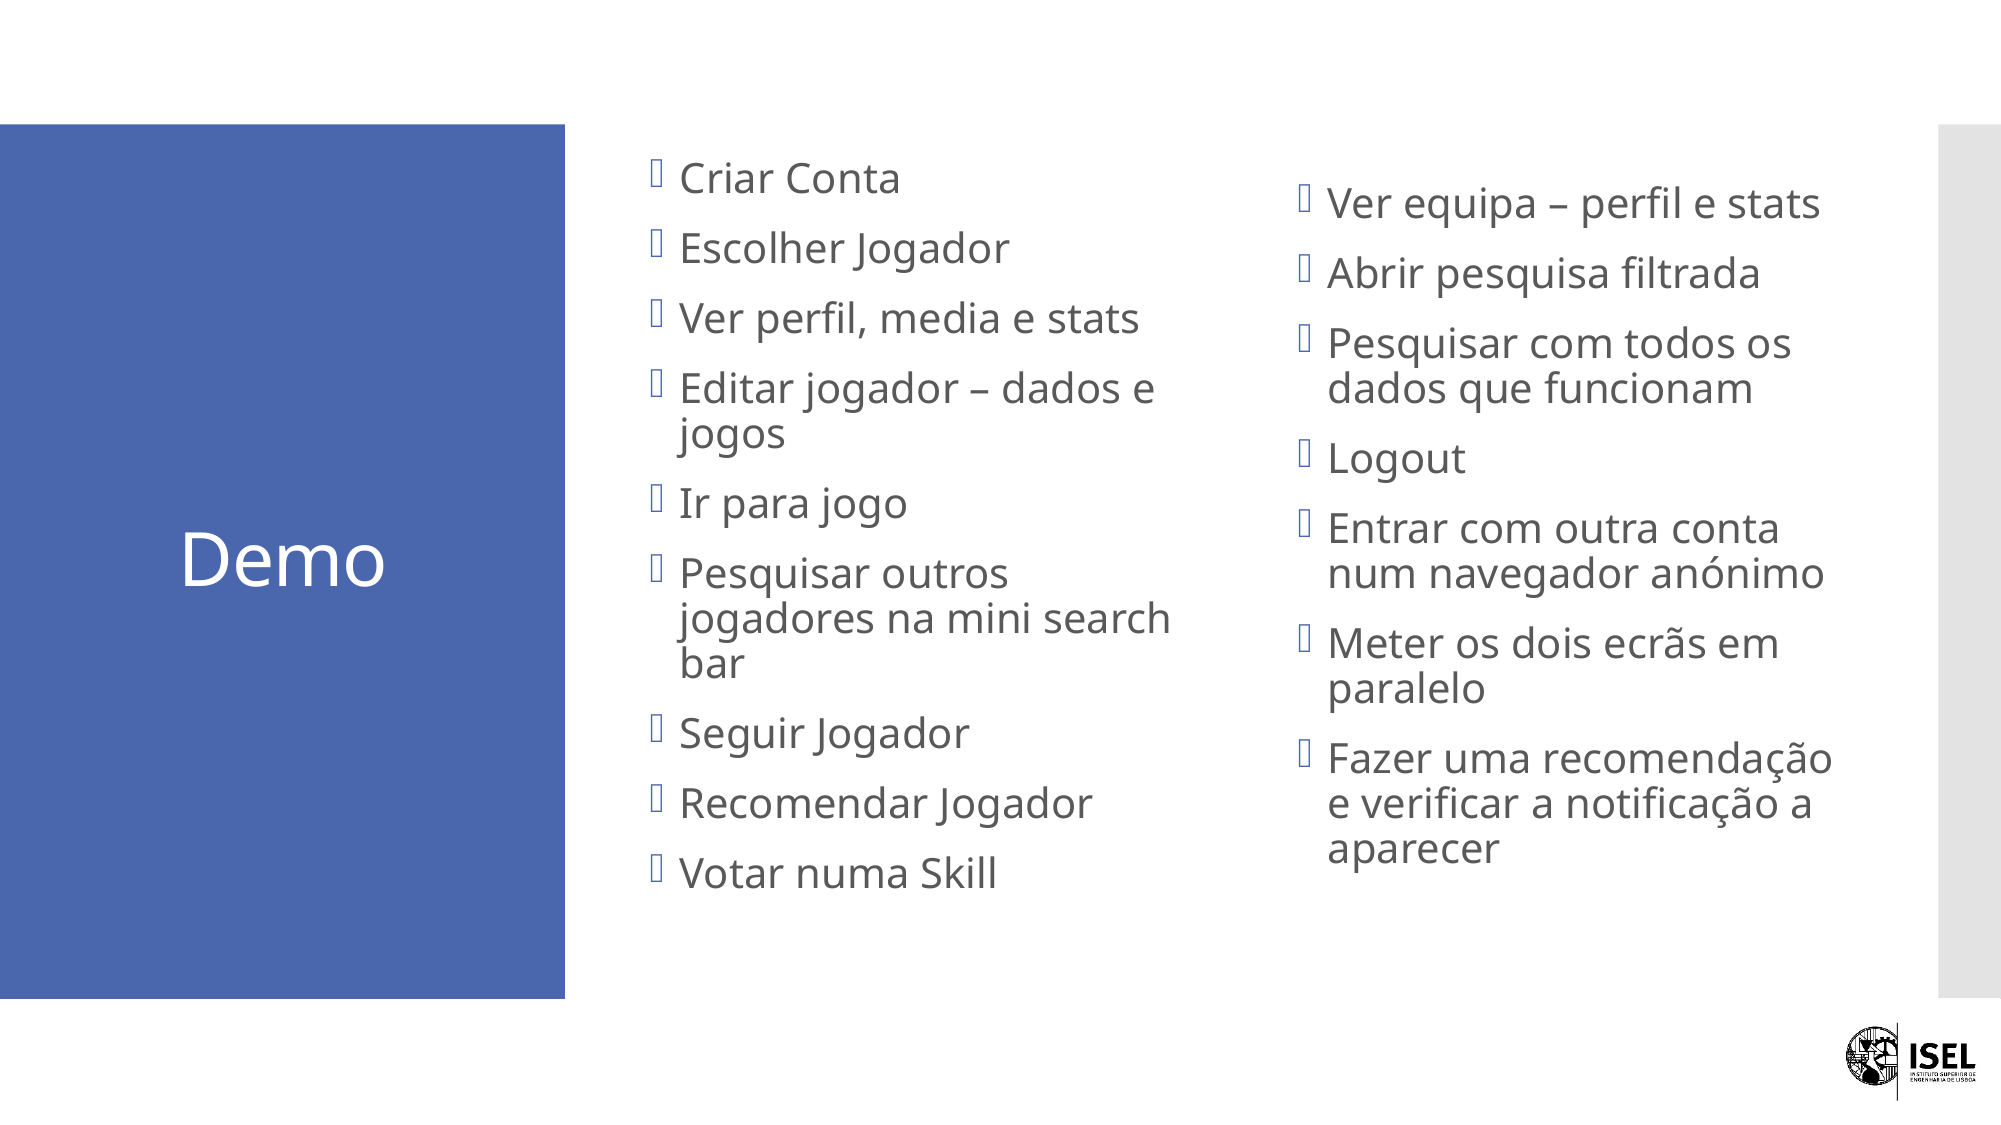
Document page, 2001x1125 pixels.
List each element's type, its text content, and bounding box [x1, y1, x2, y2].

title Demo [41, 184, 525, 940]
list Ver equipa – perfil e stats Abrir pesquisa filtrada Pesquisar com todos os dados que funcionam Logout Entrar com outra conta num navegador anónimo Meter os dois ecrãs em paralelo Fazer uma recomendação e verificar a notificação a aparecer [1282, 142, 1853, 983]
picture [1821, 998, 2000, 1125]
list Criar Conta Escolher Jogador Ver perfil, media e stats Editar jogador – dados e jogos Ir para jogo Pesquisar outros jogadores na mini search bar Seguir Jogador Recomendar Jogador Votar numa Skill [634, 142, 1205, 983]
